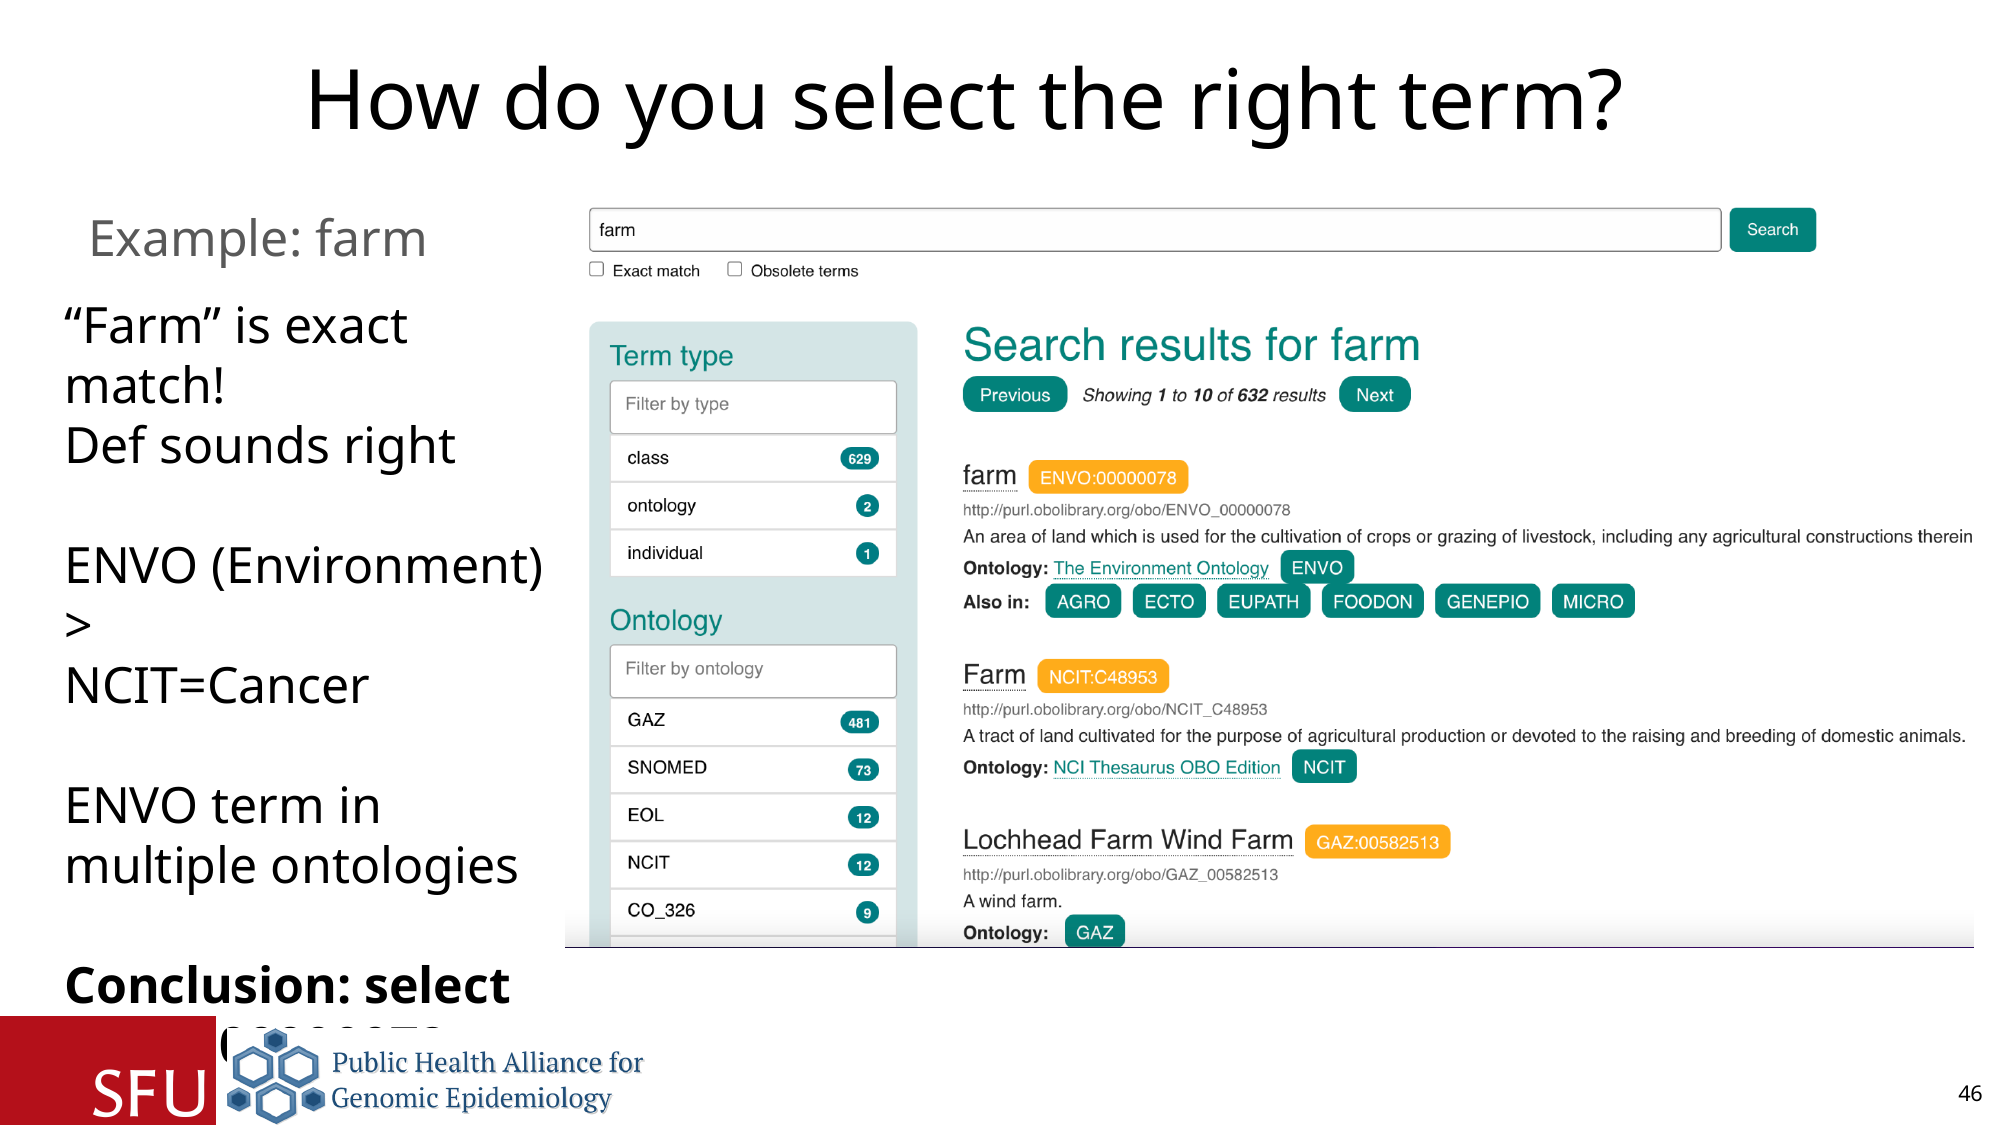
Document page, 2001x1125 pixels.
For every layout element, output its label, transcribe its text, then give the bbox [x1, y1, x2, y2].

text_box Example: farm [68, 177, 2000, 925]
text_box “Farm” is exact match! Def sounds right ENVO (Environment) > NCIT=Cancer ENVO term in multiple ontologies Conclusion: select ENVO:00000078 [44, 273, 578, 1016]
picture [564, 199, 1974, 949]
text_box How do you select the right term? [227, 39, 1703, 155]
slide_number 46 [1912, 1065, 1998, 1125]
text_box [0, 1016, 646, 1125]
